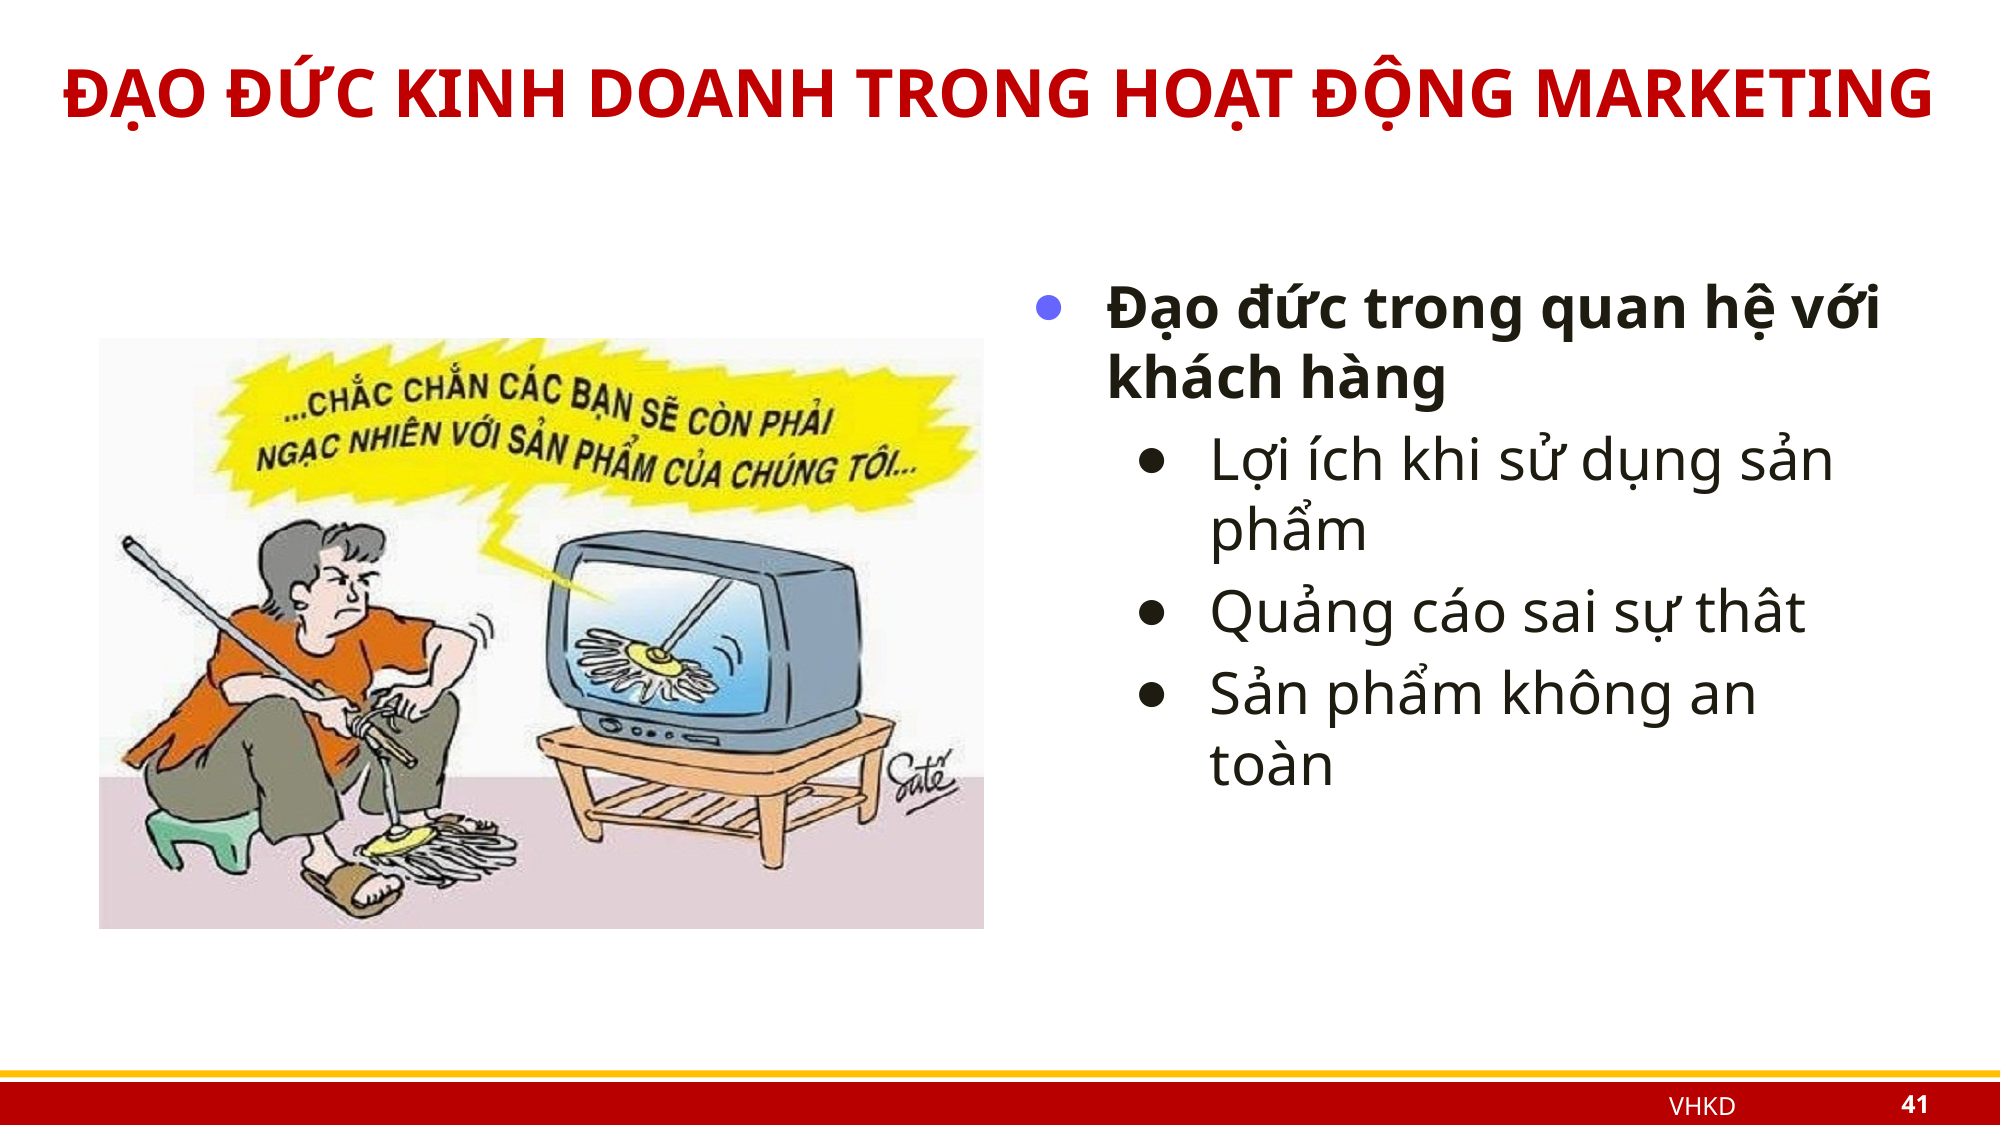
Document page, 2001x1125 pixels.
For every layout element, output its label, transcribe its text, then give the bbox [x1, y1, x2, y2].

footer VHKD [1590, 1082, 1815, 1125]
picture [99, 338, 984, 929]
slide_number 41 [1815, 1082, 1945, 1125]
text_box Đạo đức trong quan hệ với khách hàng Lợi ích khi sử dụng sản phẩm Quảng cáo sai sự thât Sản phẩm không an toàn [1016, 262, 1900, 1005]
text_box ĐẠO ĐỨC KINH DOANH TRONG HOẠT ĐỘNG MARKETING [0, 7, 2000, 185]
